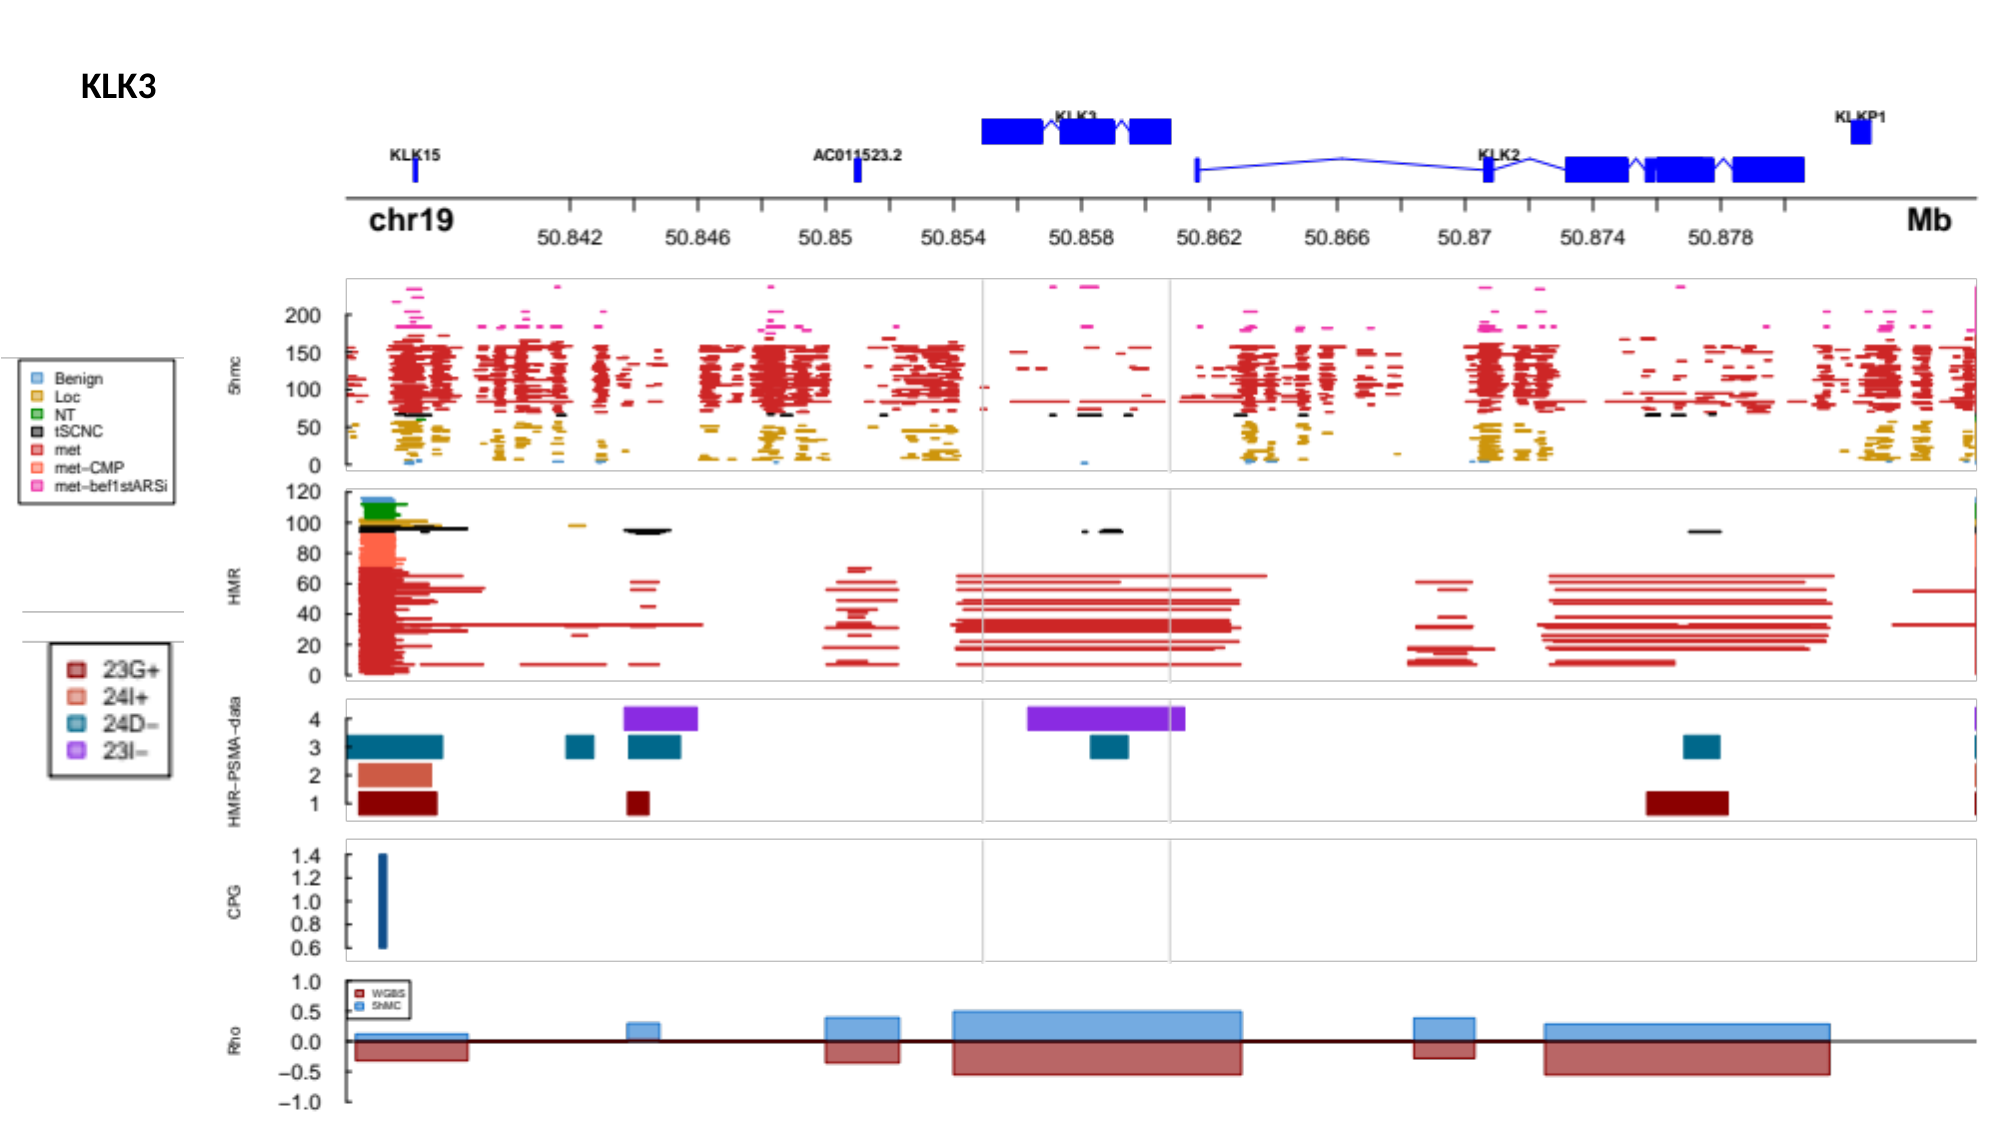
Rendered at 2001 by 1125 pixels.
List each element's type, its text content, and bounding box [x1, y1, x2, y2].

picture [155, 61, 2000, 1125]
text_box KLK3 [66, 53, 172, 114]
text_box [1, 348, 184, 796]
